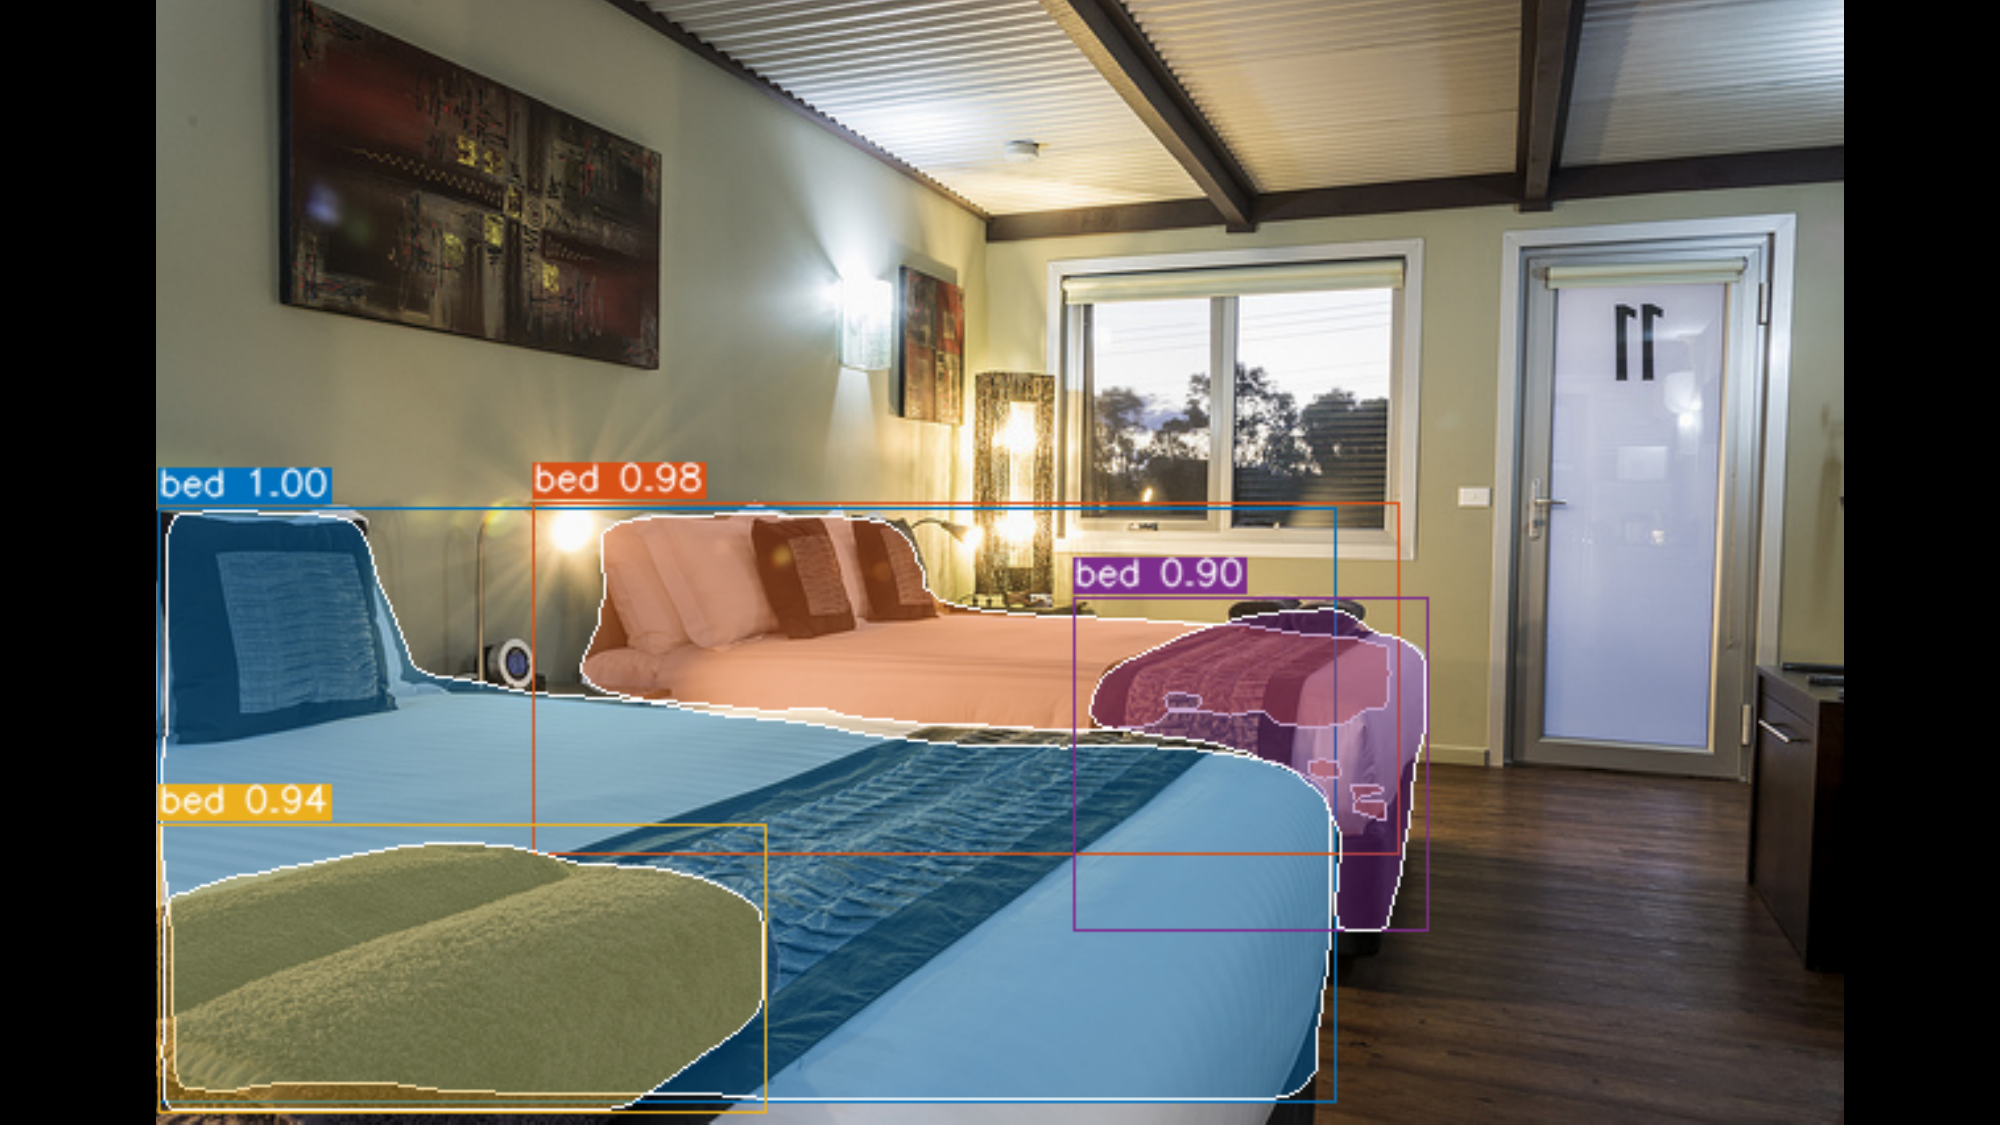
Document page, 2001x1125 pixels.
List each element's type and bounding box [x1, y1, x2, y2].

picture [156, 0, 1844, 1125]
